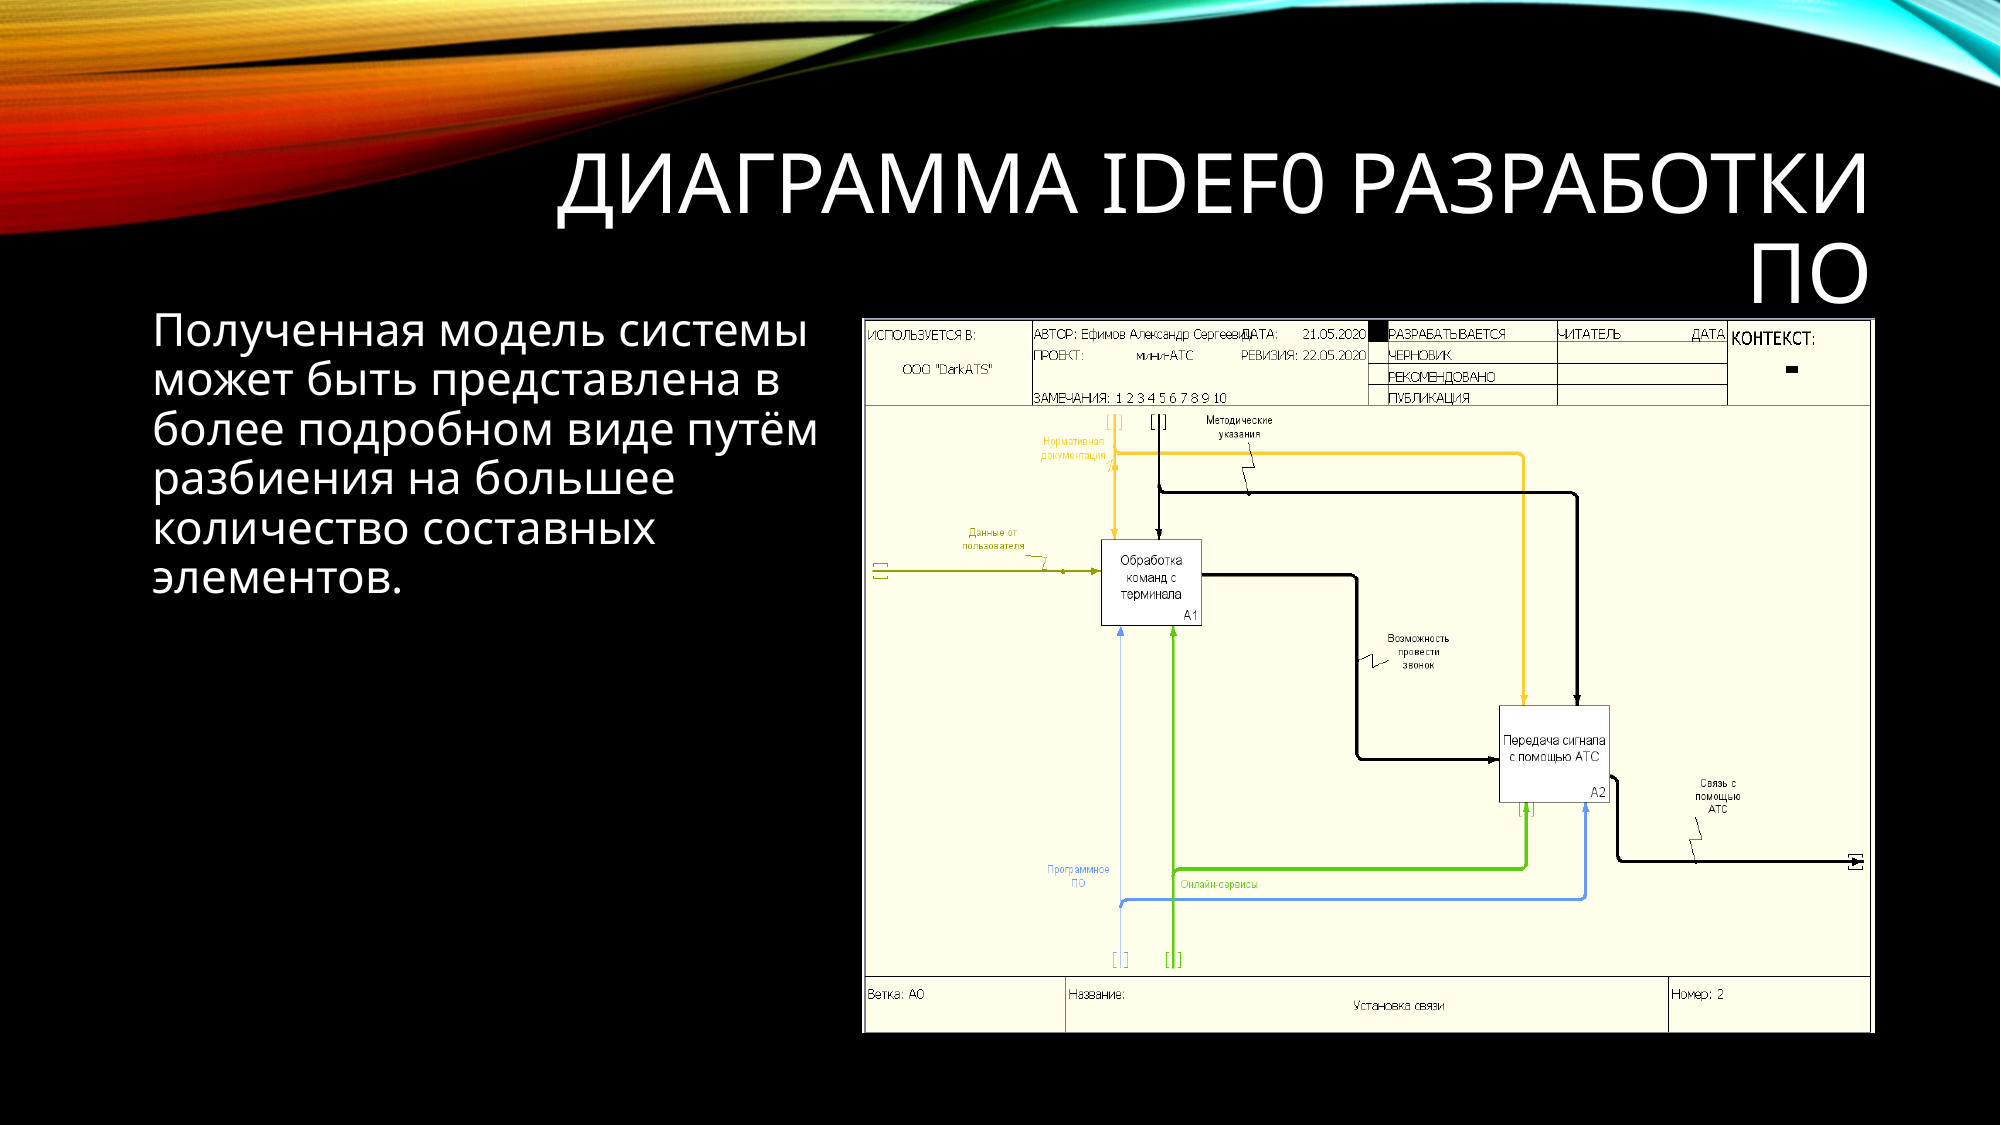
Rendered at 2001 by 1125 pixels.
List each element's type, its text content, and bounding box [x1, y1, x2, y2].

list Полученная модель системы может быть представлена в более подробном виде путём разбиения на большее количество составных элементов. [137, 299, 851, 1014]
picture [862, 318, 1876, 1033]
title Диаграмма IDEF0 разработки ПО [474, 125, 1888, 338]
picture [0, 0, 2000, 237]
